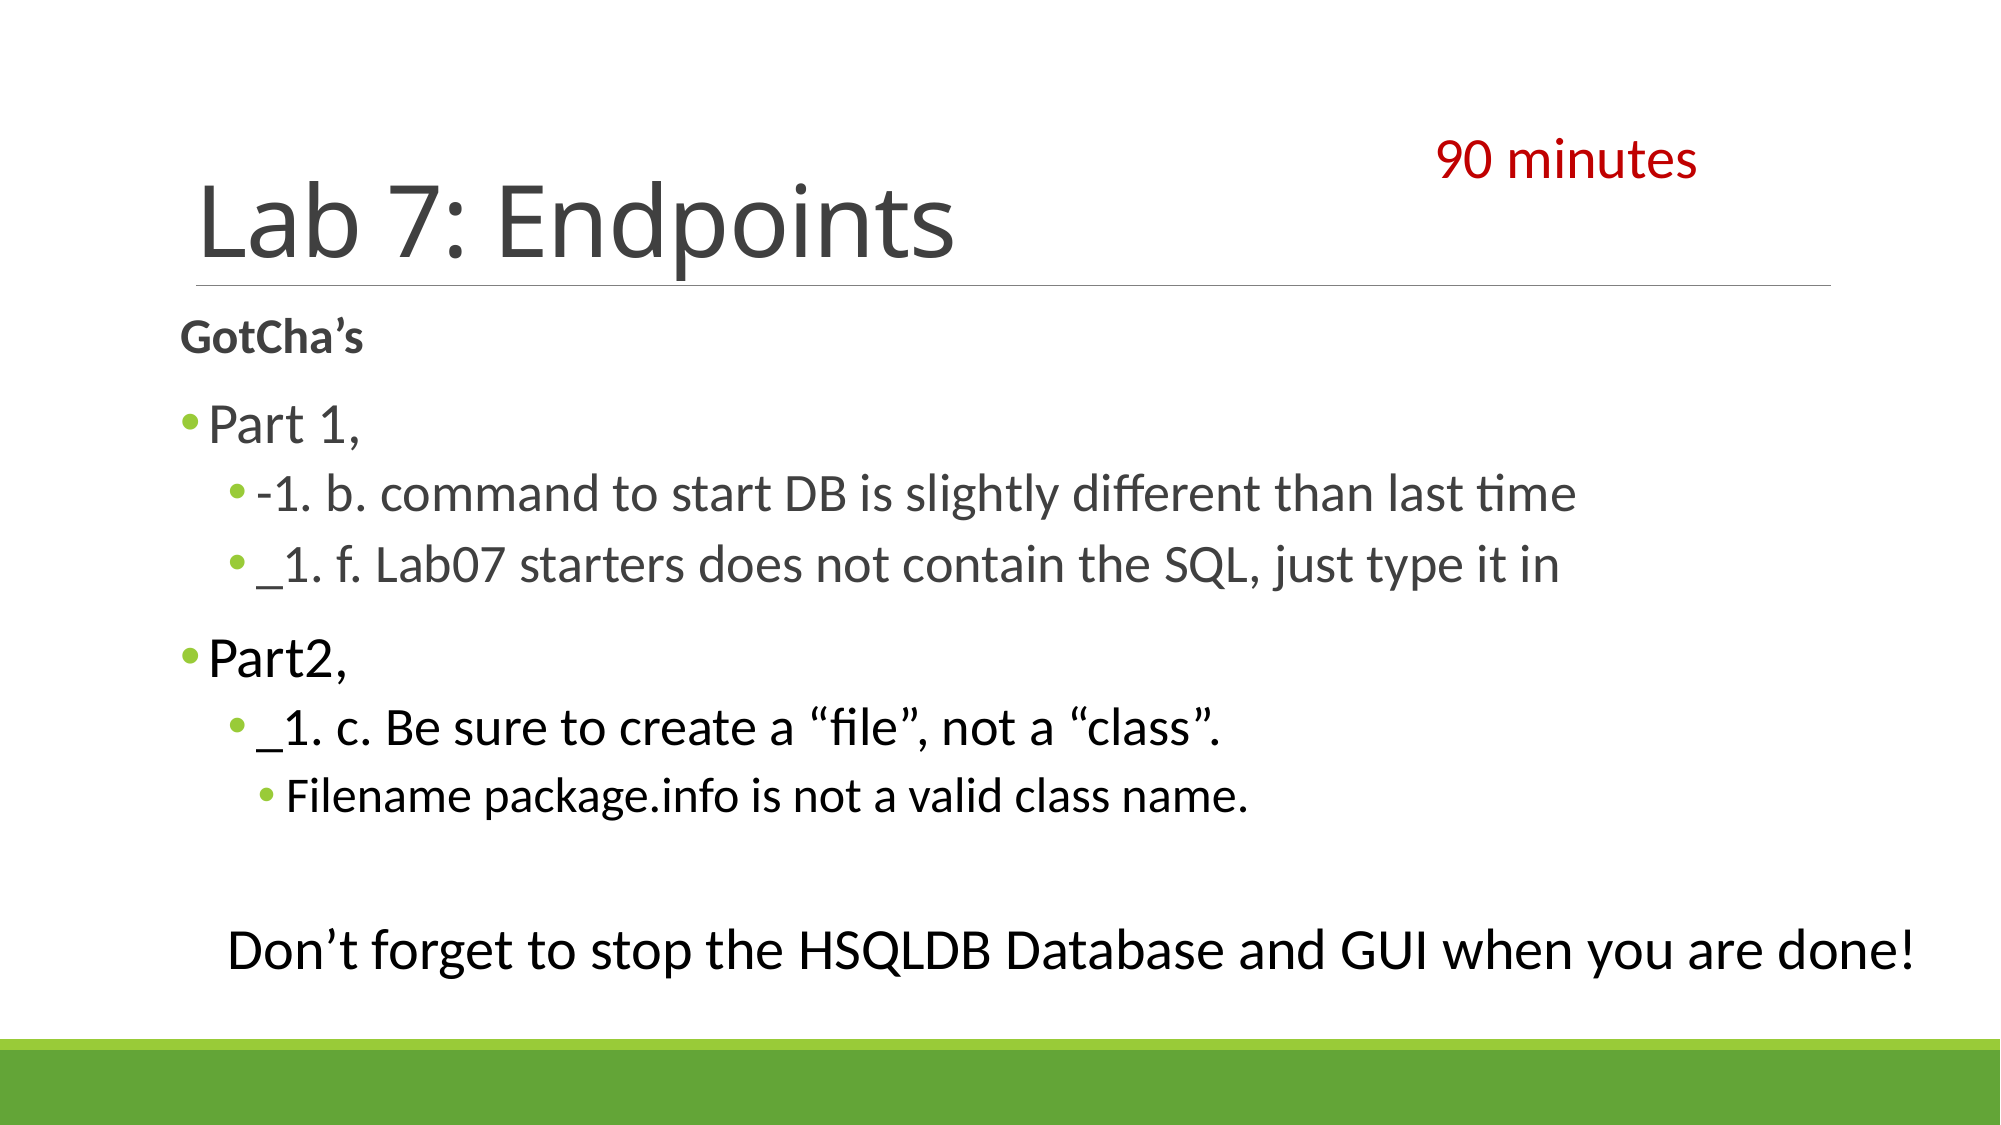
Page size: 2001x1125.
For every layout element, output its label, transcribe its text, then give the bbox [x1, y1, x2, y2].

list GotCha’s Part 1, -1. b. command to start DB is slightly different than last time _1. f. Lab07 starters does not contain the SQL, just type it in Part2, _1. c. Be sure to create a “file”, not a “class”. Filename package.info is not a valid class name. Don’t forget to stop the HSQLDB Database and GUI when you are done! [180, 302, 1956, 1095]
text_box 90 minutes [1419, 112, 1760, 198]
title Lab 7: Endpoints [180, 47, 1830, 285]
